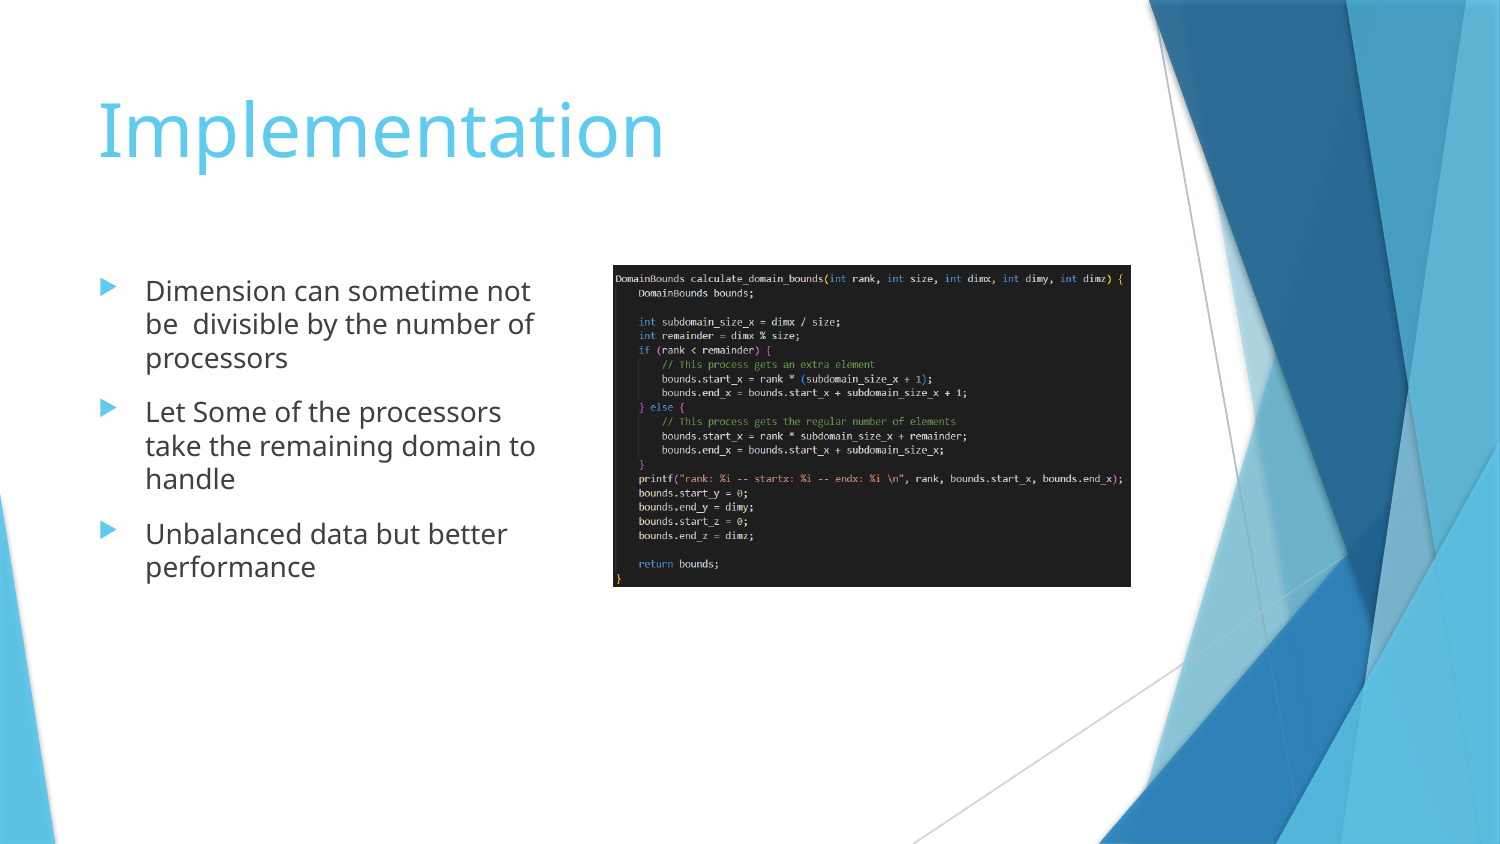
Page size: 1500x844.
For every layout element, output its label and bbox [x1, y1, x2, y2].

text_box [0, 0, 1500, 844]
picture [612, 265, 1132, 587]
